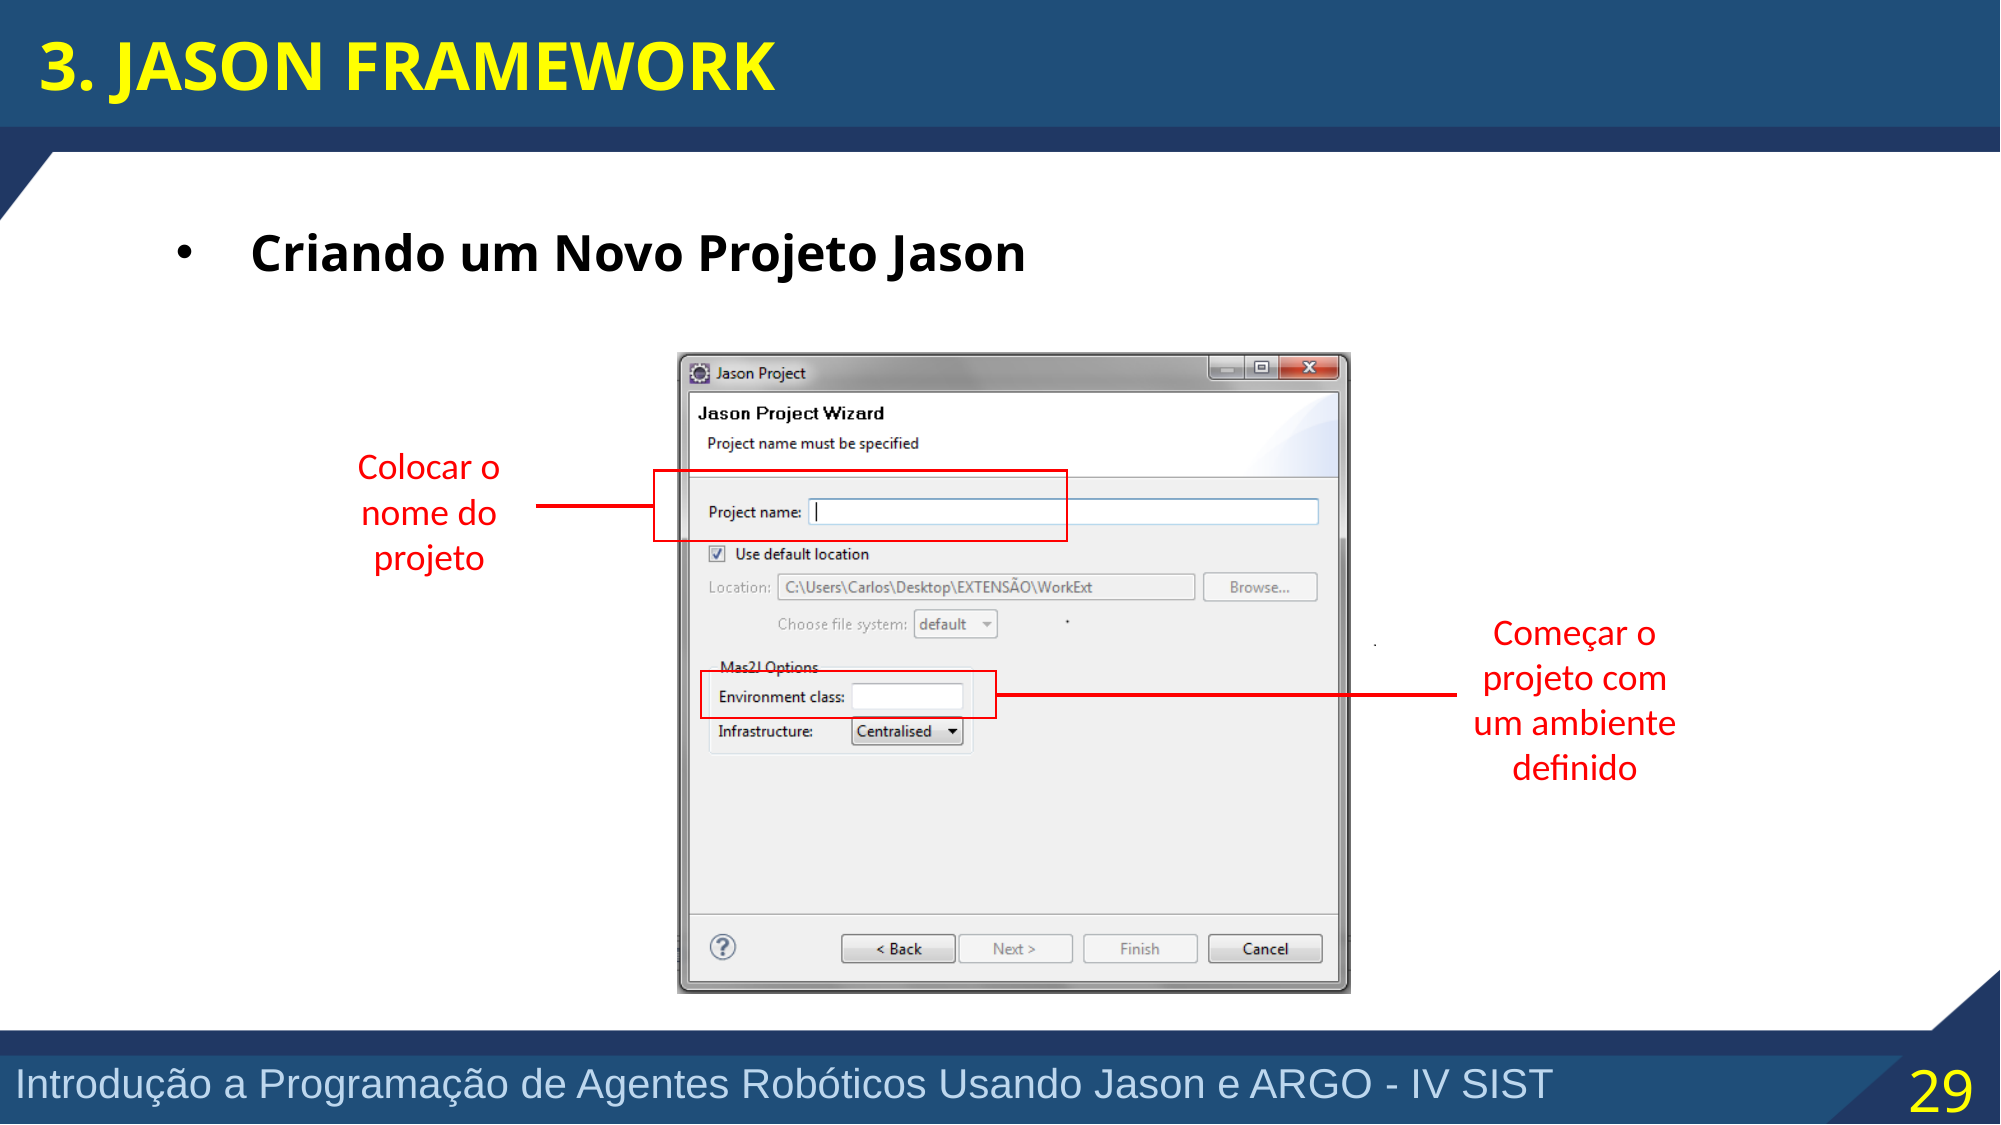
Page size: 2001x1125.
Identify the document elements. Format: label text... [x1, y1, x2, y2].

picture [0, 0, 2000, 1124]
text_box Criando um Novo Projeto Jason [161, 214, 1437, 290]
text_box Colocar o nome do projeto [311, 435, 548, 585]
text_box Começar o projeto com um ambiente definido [1456, 600, 1694, 796]
text_box 3. JASON FRAMEWORK [24, 16, 2000, 112]
text_box [653, 469, 677, 542]
